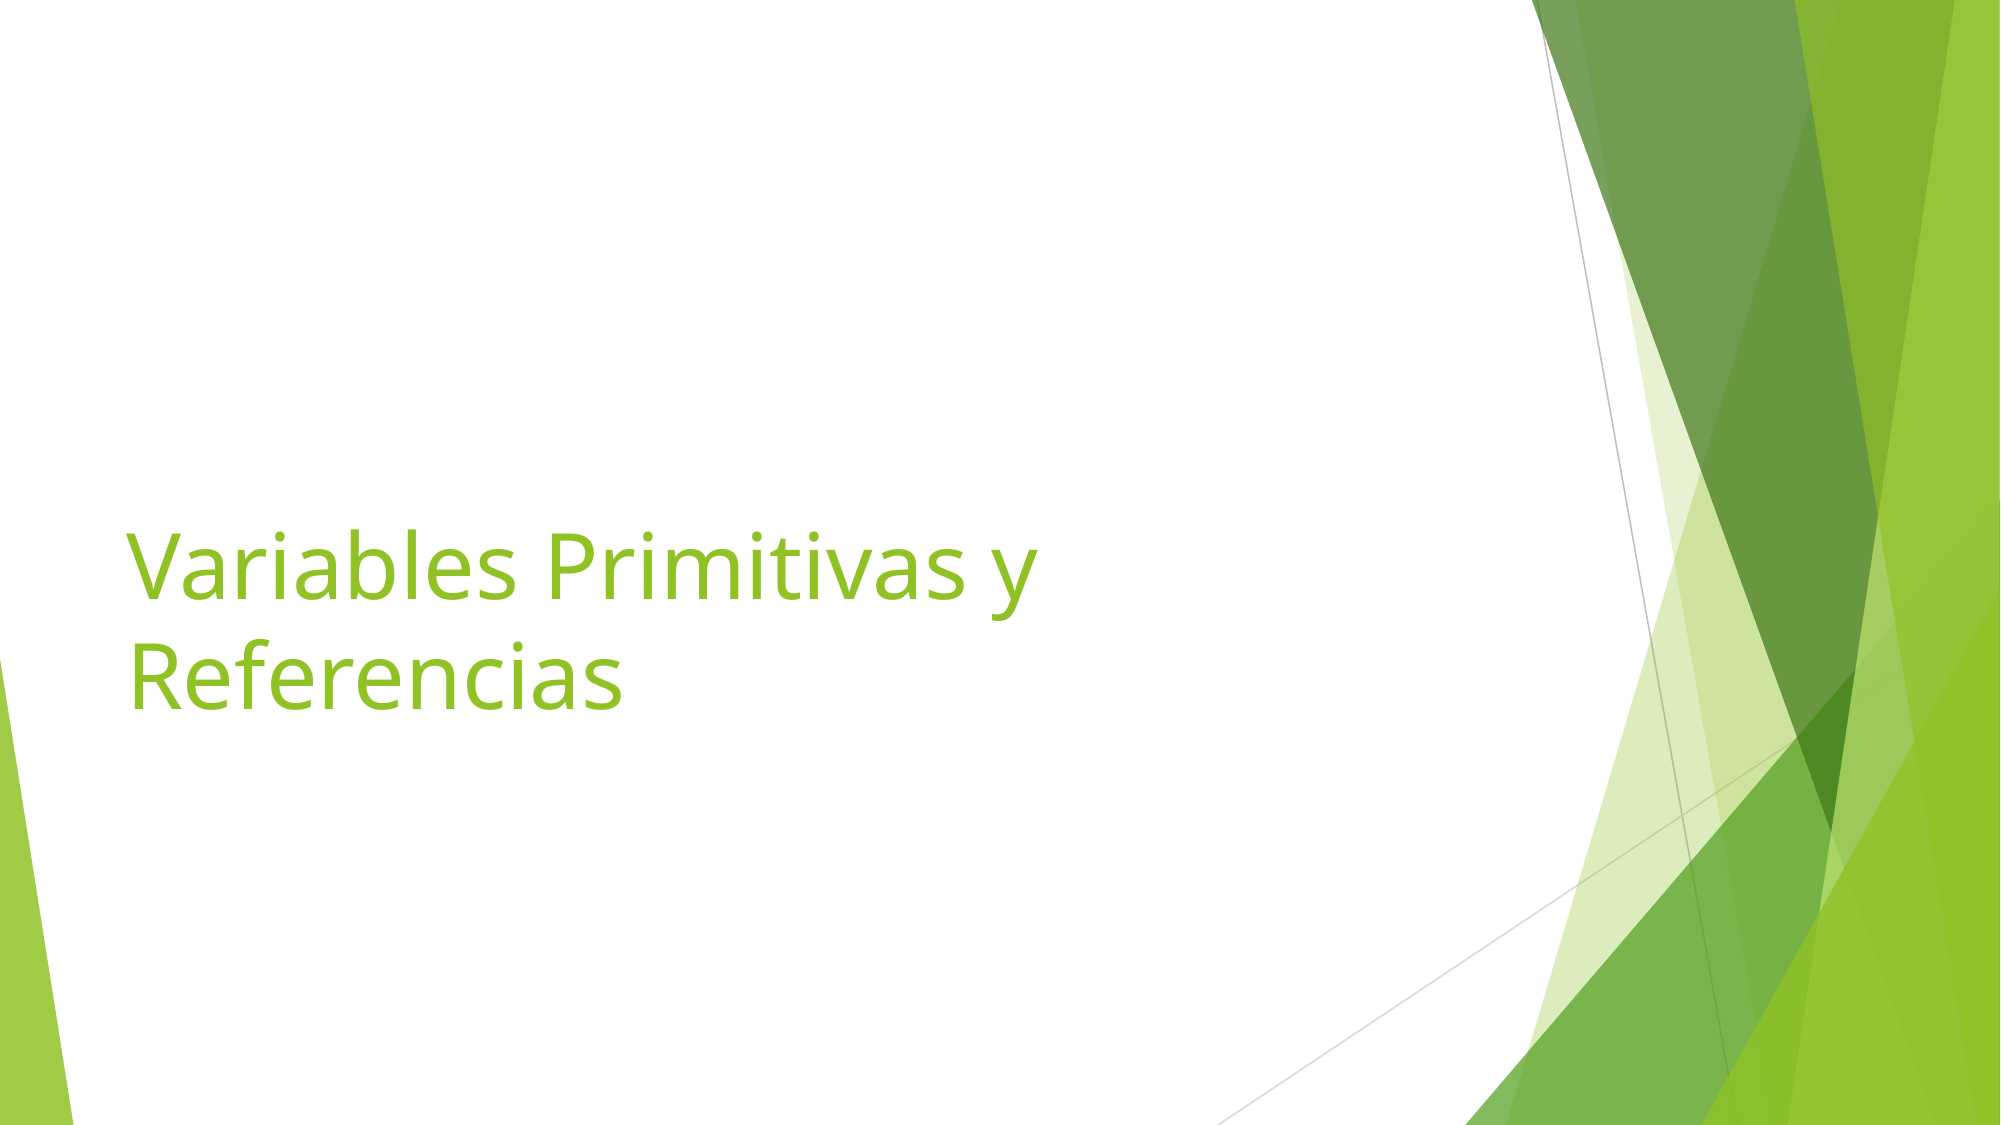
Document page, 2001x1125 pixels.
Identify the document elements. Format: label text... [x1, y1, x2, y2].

title Variables Primitivas y Referencias [111, 316, 1522, 743]
